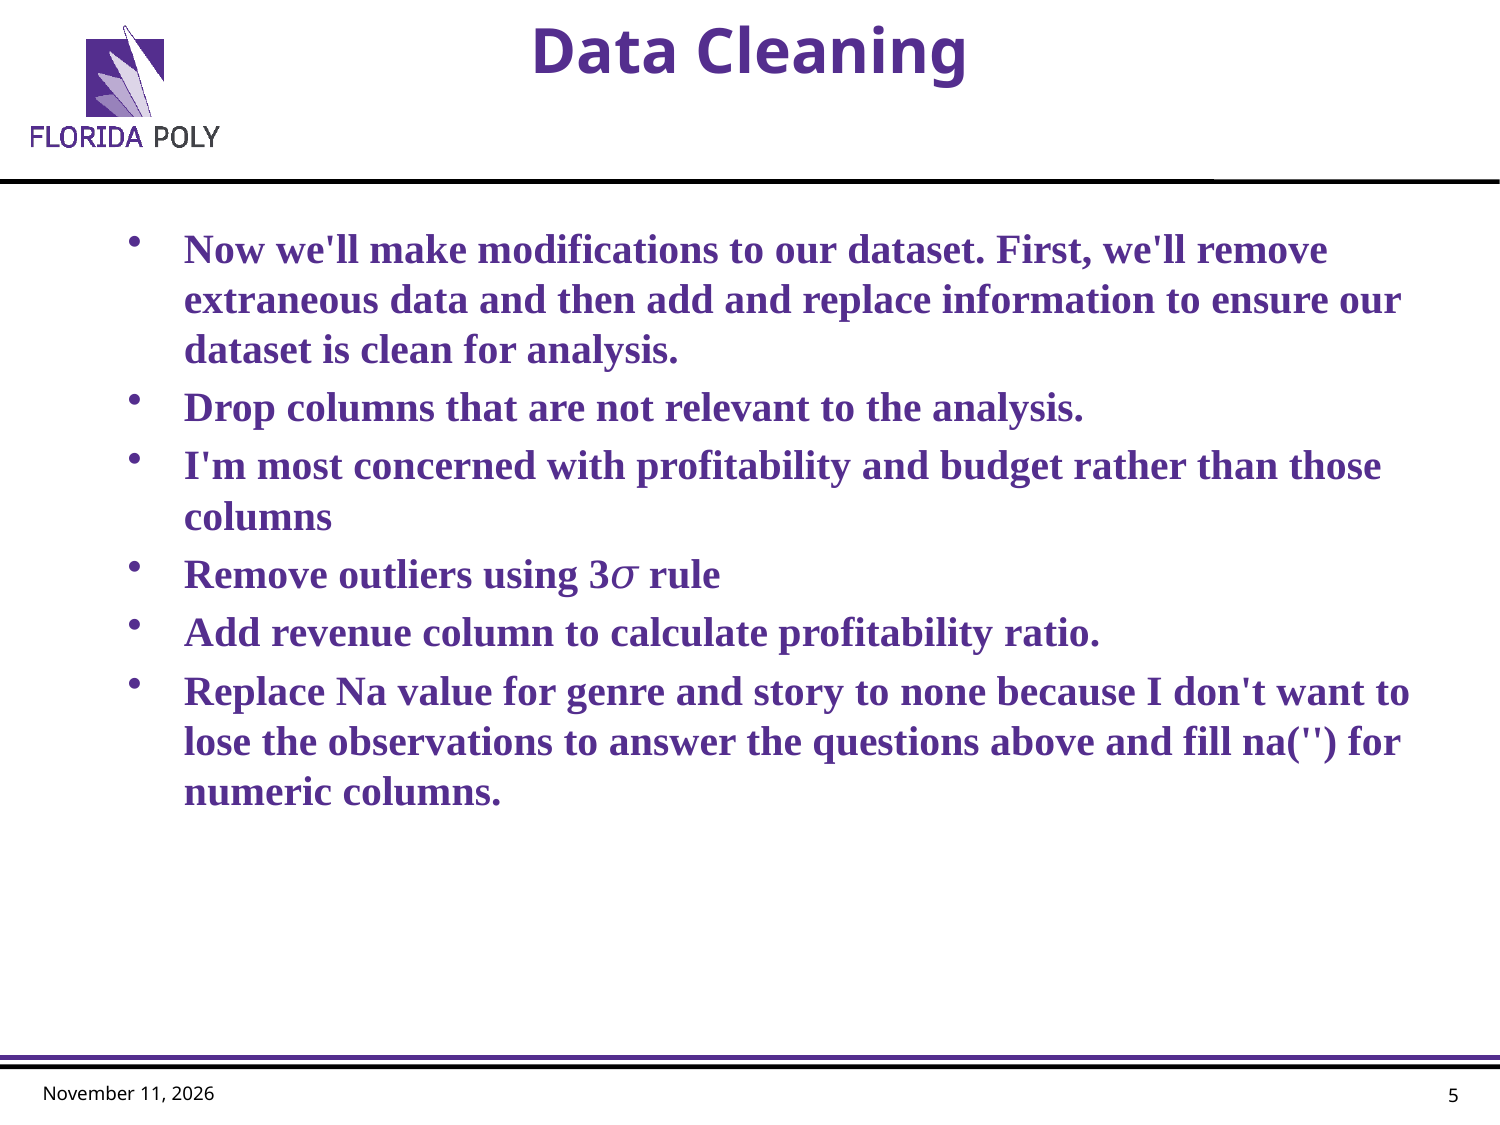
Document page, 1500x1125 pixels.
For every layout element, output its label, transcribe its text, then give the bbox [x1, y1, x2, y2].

list Now we'll make modifications to our dataset. First, we'll remove extraneous data and then add and replace information to ensure our dataset is clean for analysis. Drop columns that are not relevant to the analysis. I'm most concerned with profitability and budget rather than those columns Remove outliers using 3𝜎 rule Add revenue column to calculate profitability ratio. Replace Na value for genre and story to none because I don't want to lose the observations to answer the questions above and fill na('') for numeric columns. [112, 213, 1439, 992]
title Data Cleaning [0, 0, 1500, 185]
